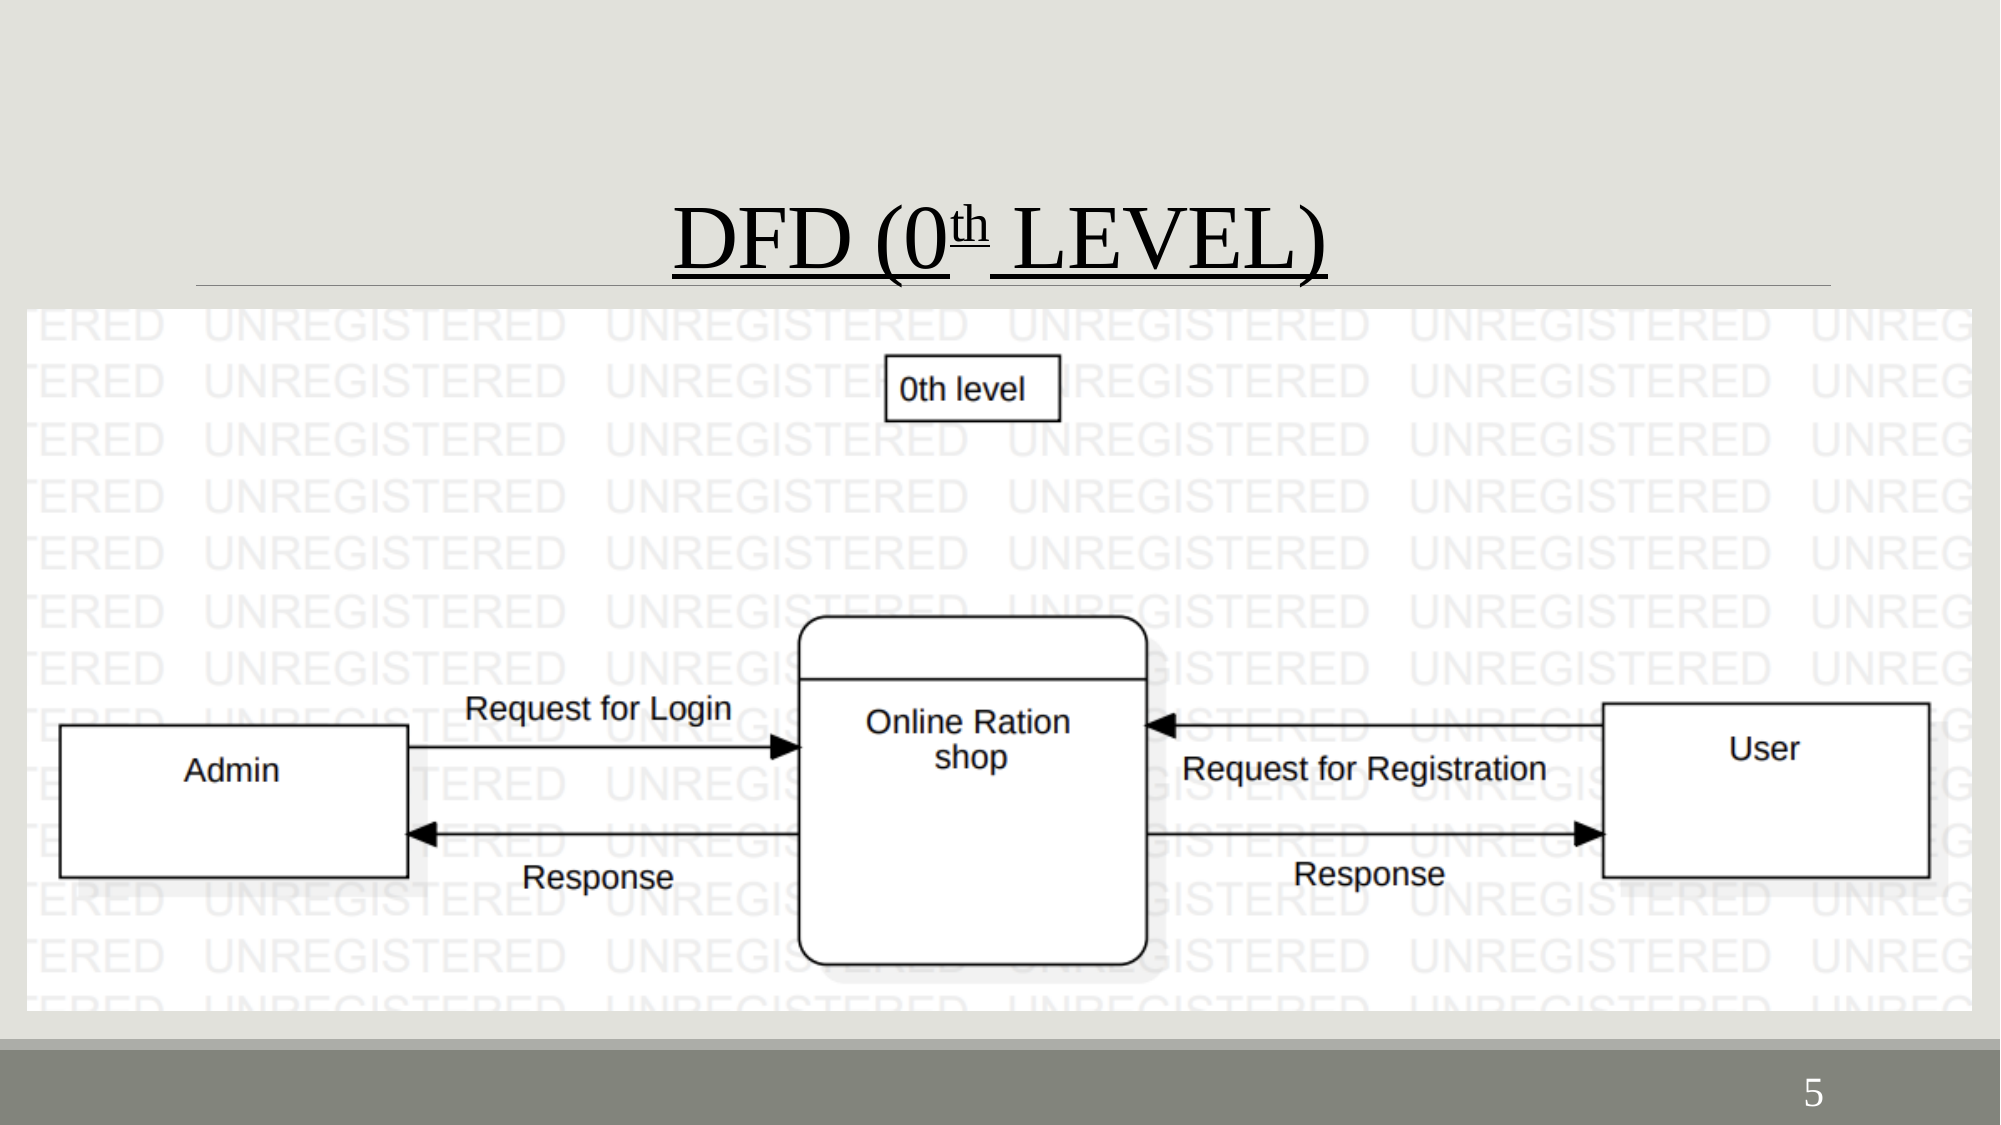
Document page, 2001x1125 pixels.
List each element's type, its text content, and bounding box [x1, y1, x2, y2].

picture [27, 308, 1973, 1012]
slide_number 5 [1624, 1059, 1840, 1120]
title DFD (0th LEVEL) [174, 57, 1825, 295]
